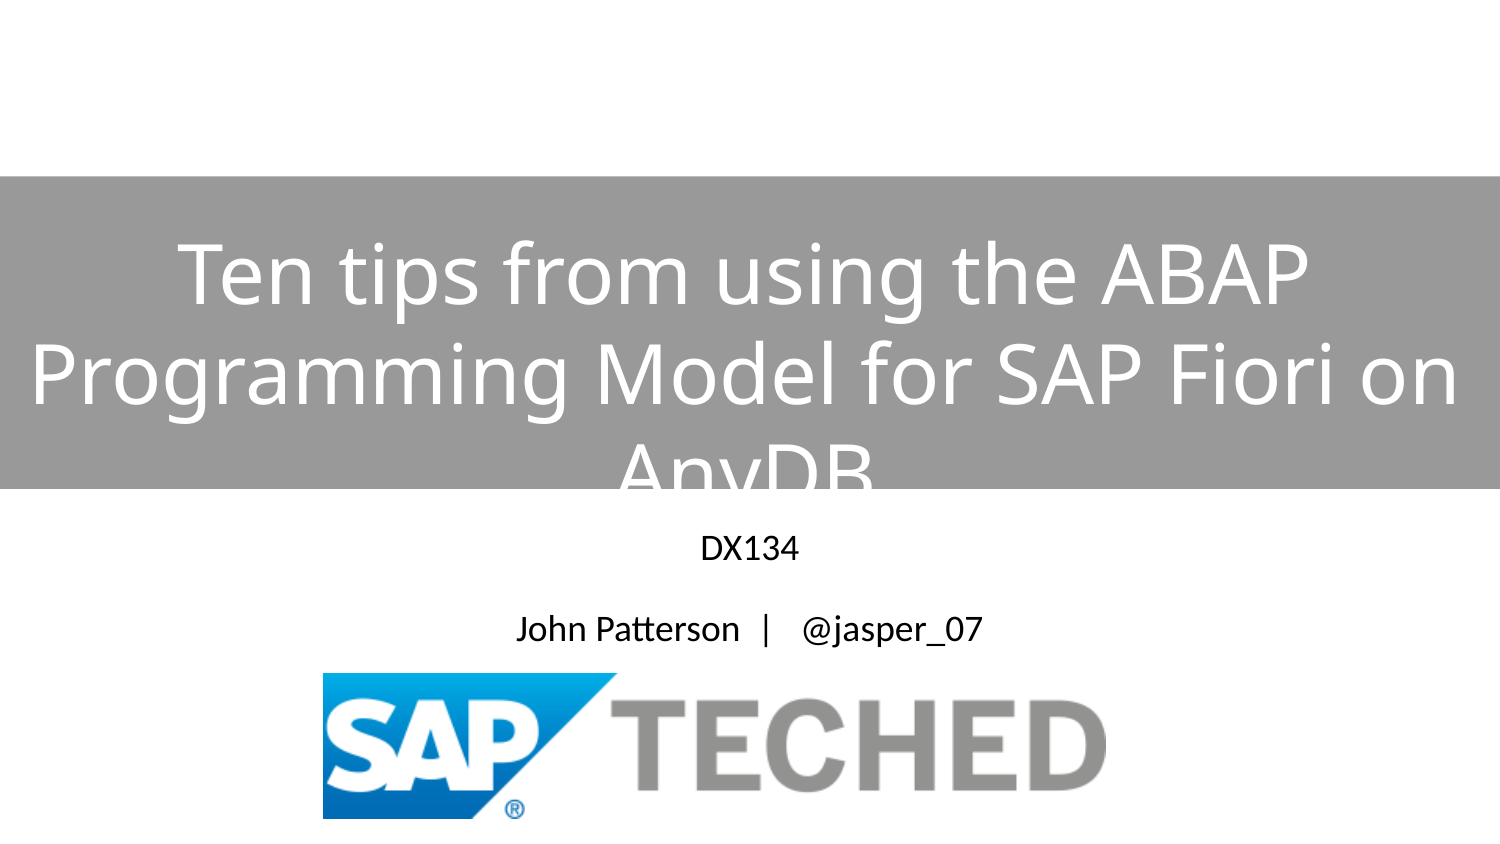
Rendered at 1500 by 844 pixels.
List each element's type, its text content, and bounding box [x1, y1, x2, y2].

picture [323, 673, 1106, 819]
text_box [0, 175, 1500, 214]
text_box DX134 [0, 515, 1500, 575]
text_box Ten tips from using the ABAP Programming Model for SAP Fiori on AnyDB [0, 214, 1500, 515]
text_box John Patterson | @jasper_07 [0, 596, 1500, 657]
